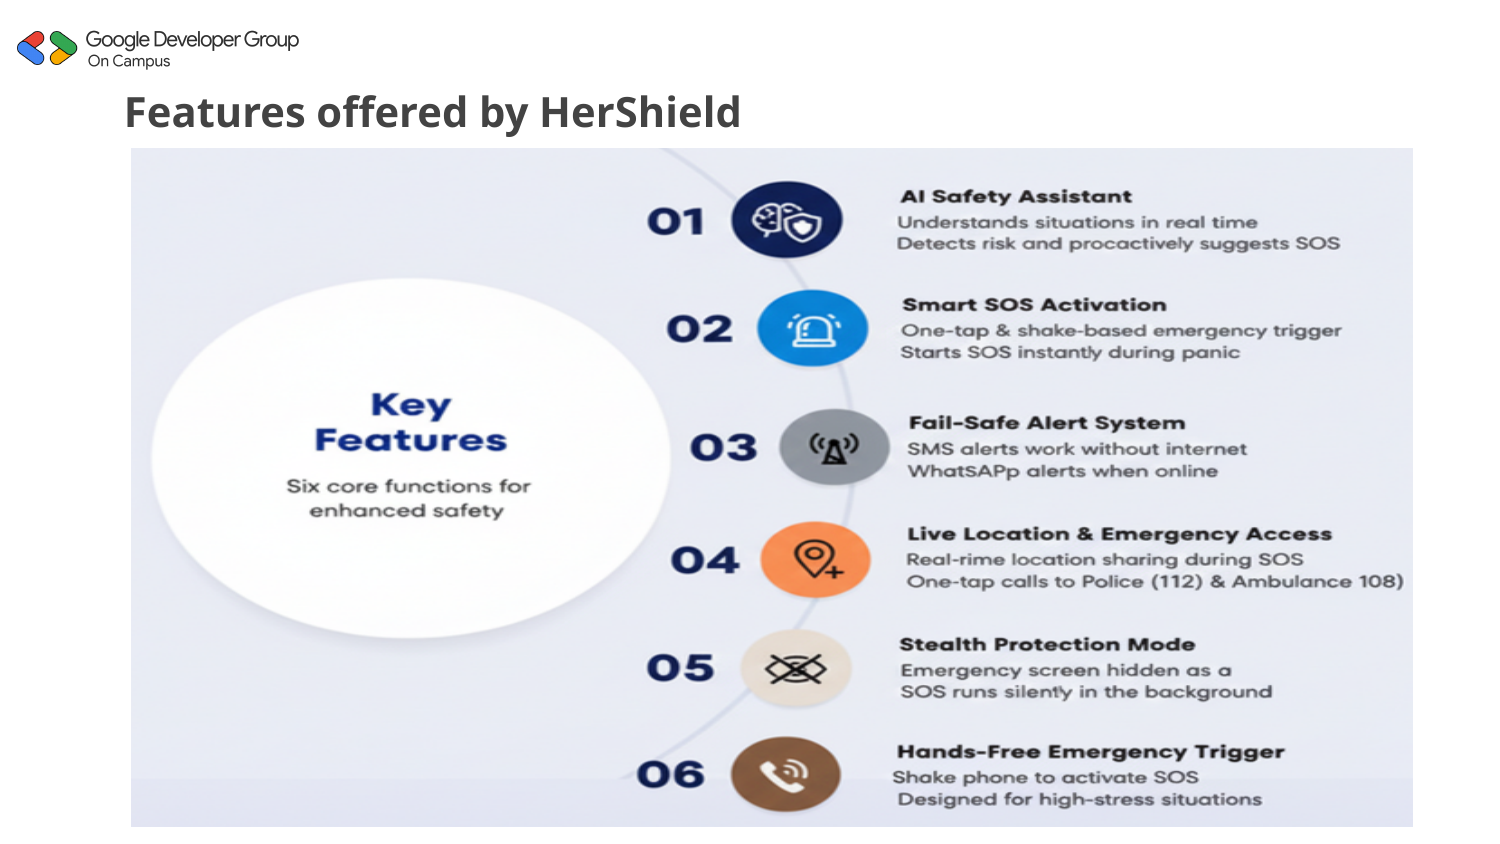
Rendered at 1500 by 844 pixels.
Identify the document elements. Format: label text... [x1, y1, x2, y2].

picture [0, 17, 300, 72]
picture [131, 148, 1413, 827]
text_box Features offered by HerShield [108, 71, 1454, 736]
